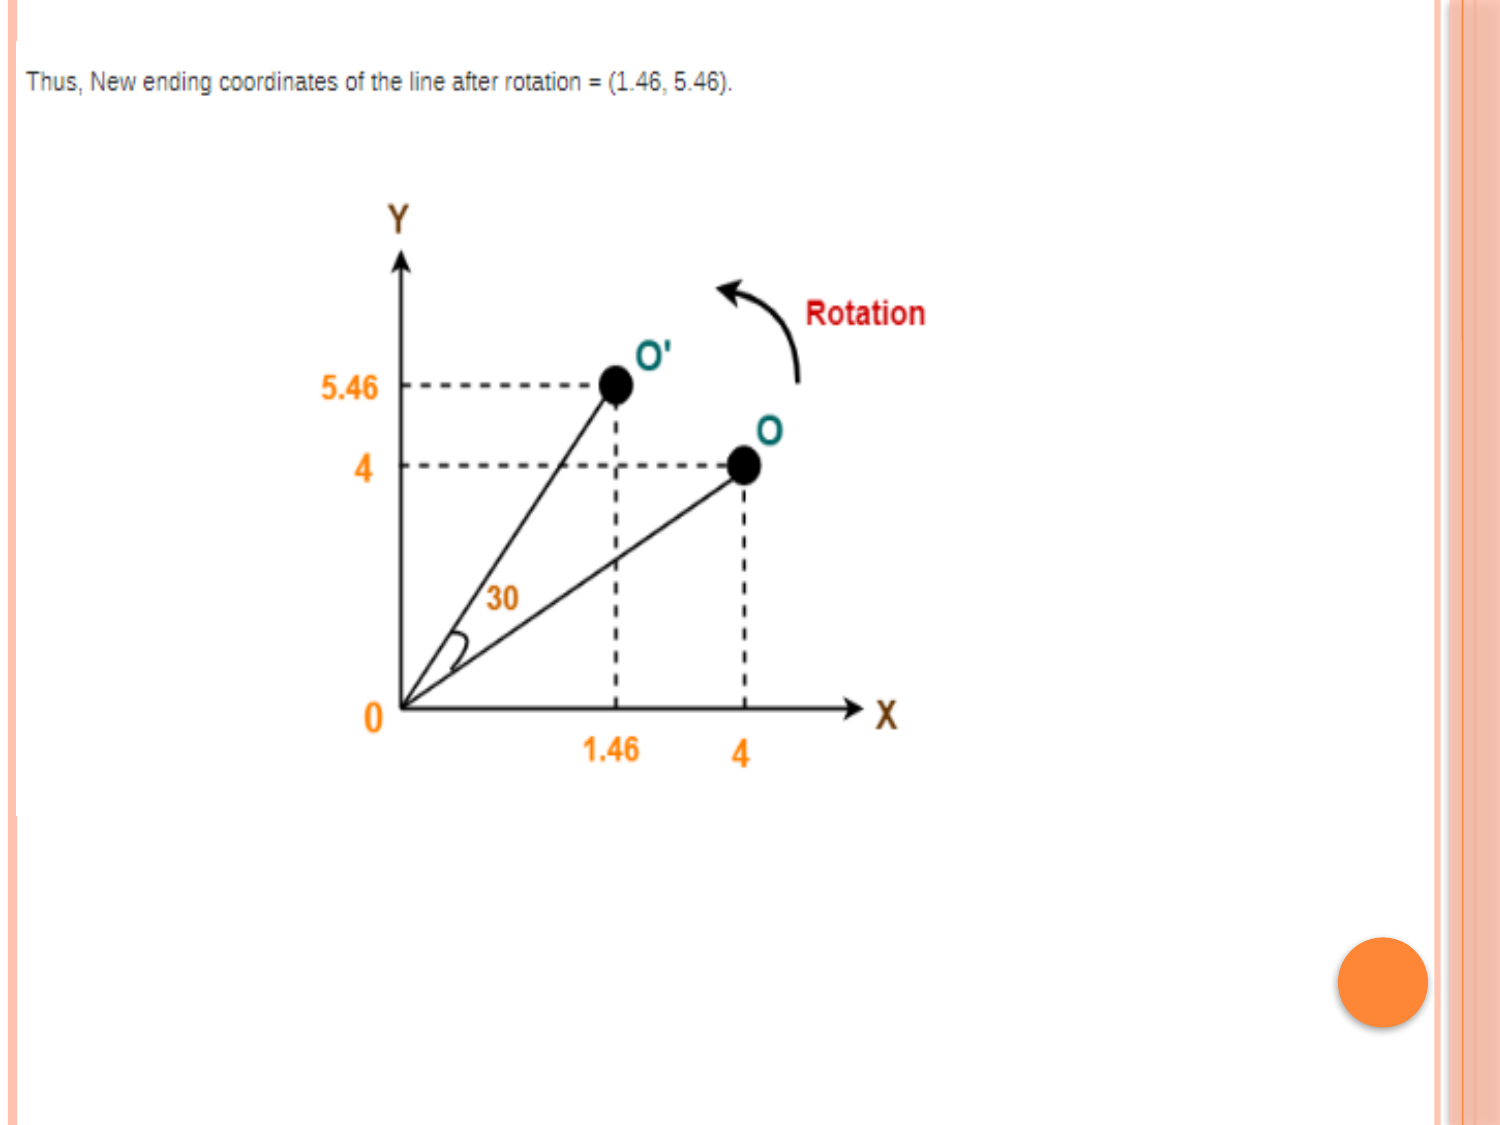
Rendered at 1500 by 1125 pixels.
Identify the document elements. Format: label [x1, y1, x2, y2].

picture [15, 40, 1167, 817]
